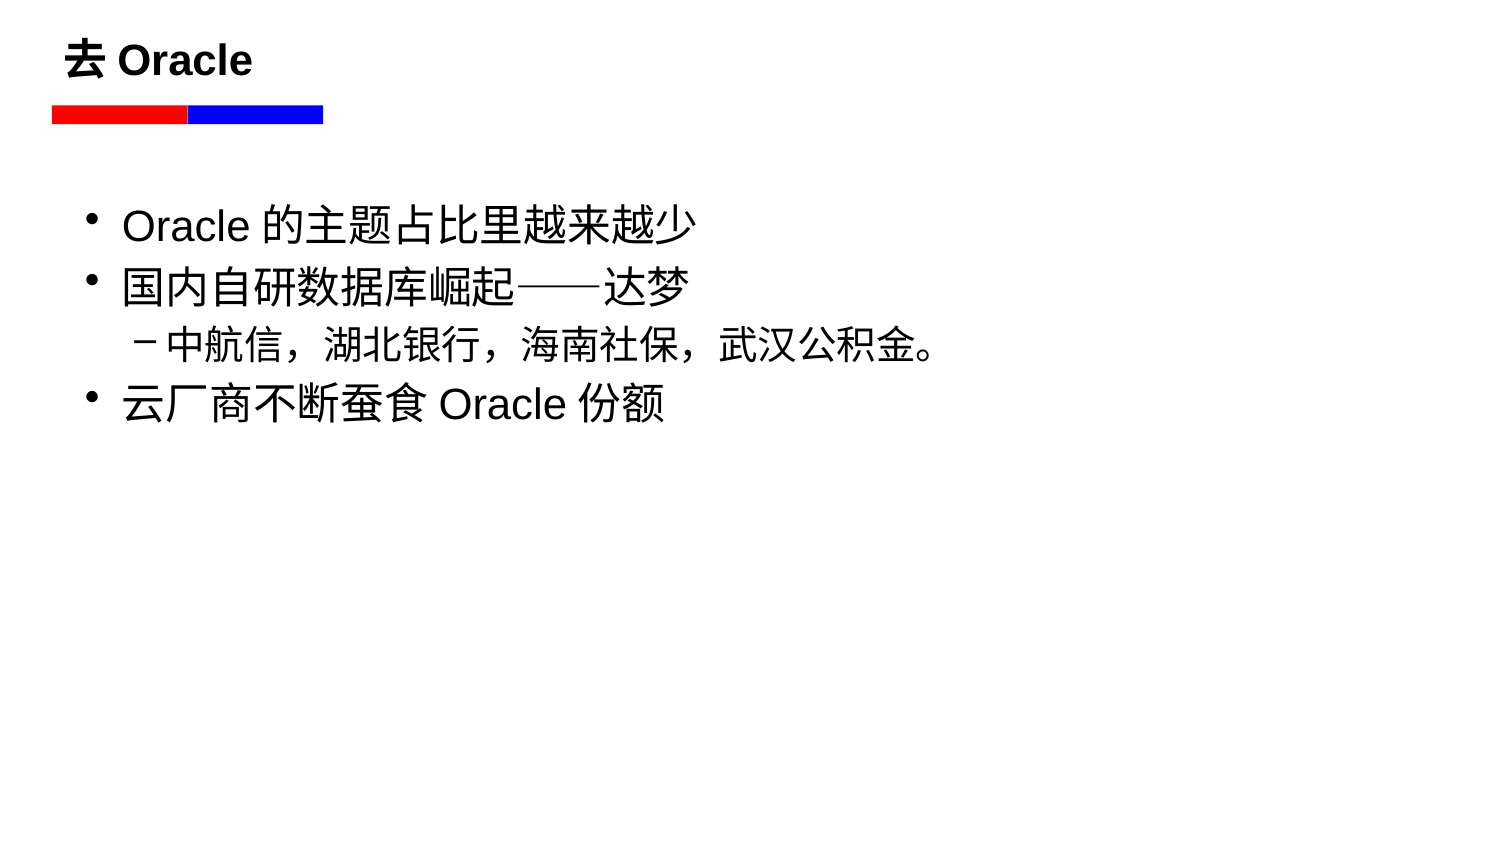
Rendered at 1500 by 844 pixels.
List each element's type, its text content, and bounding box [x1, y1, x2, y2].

list Oracle的主题占比里越来越少 国内自研数据库崛起——达梦 中航信，湖北银行，海南社保，武汉公积金。 云厂商不断蚕食Oracle份额 [74, 192, 1426, 751]
title 去Oracle [52, 8, 1448, 107]
